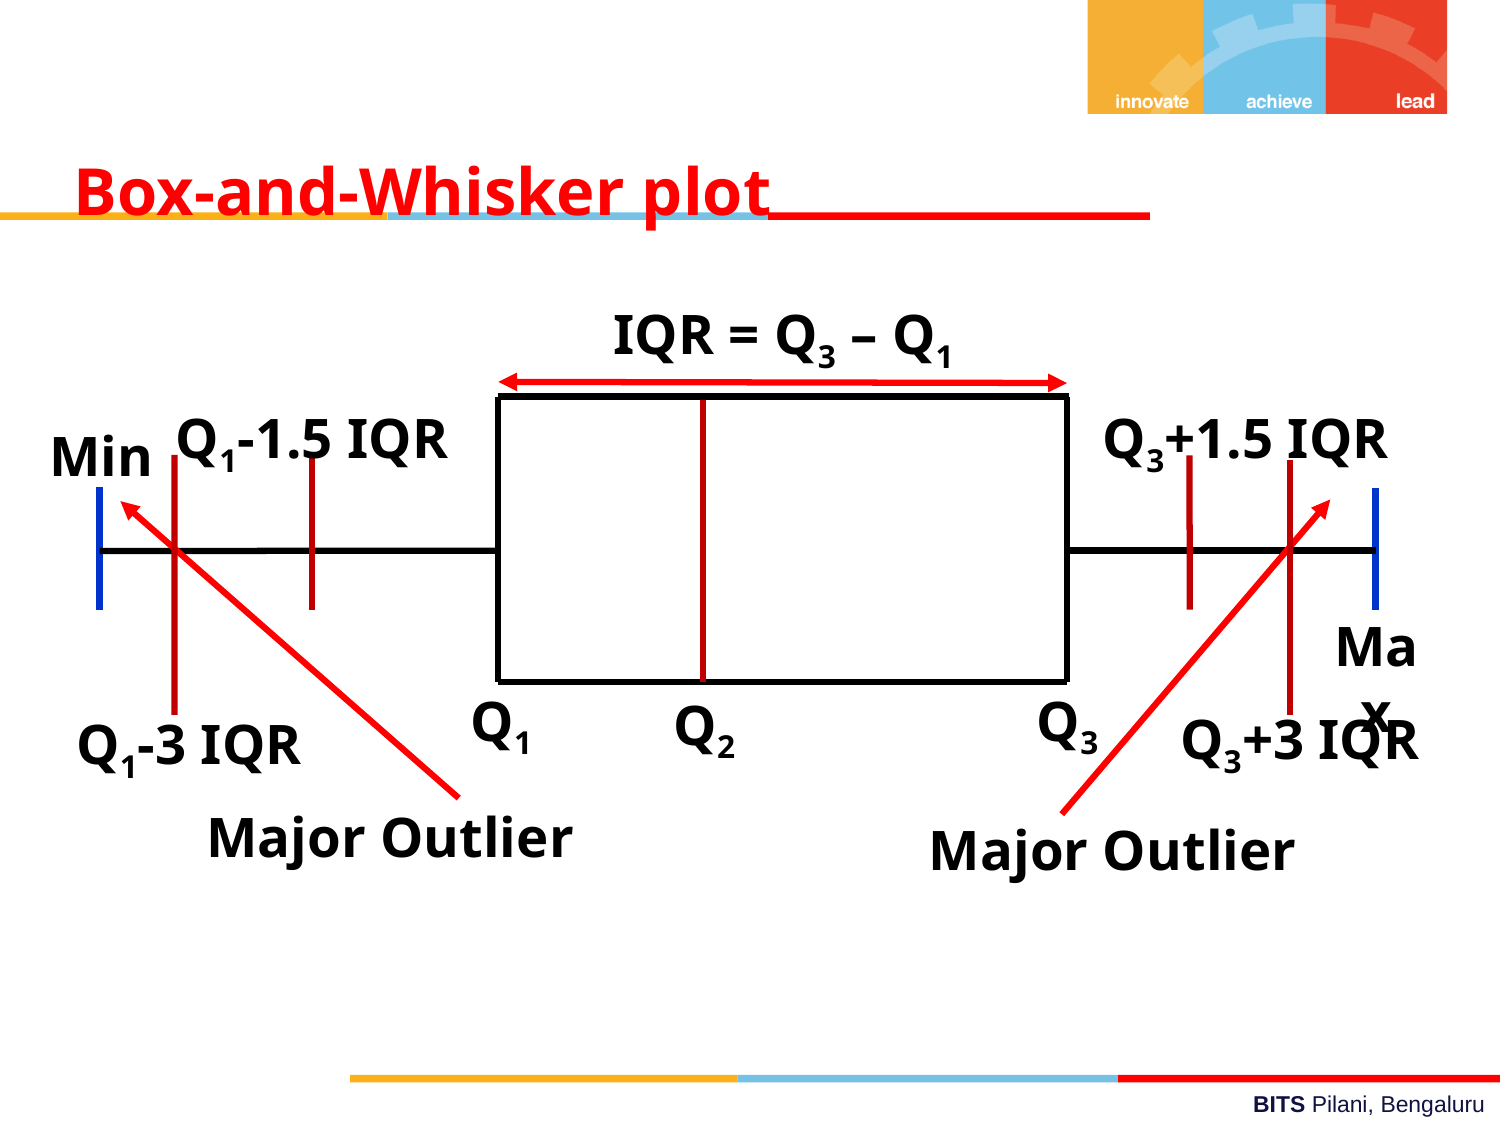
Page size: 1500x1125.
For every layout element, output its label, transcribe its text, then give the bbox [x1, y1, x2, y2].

text_box IQR = Q3 – Q1 [587, 295, 980, 379]
text_box Box-and-Whisker plot [65, 145, 1246, 218]
text_box Q2 [659, 690, 750, 770]
text_box Q1-3 IQR [35, 705, 115, 790]
text_box Q3+1.5 IQR [1092, 399, 1400, 484]
text_box Major Outlier [190, 798, 591, 874]
text_box Q1-1.5 IQR [158, 398, 466, 484]
text_box Q1 [464, 681, 556, 766]
text_box Major Outlier [895, 811, 1331, 887]
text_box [120, 500, 459, 799]
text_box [1061, 499, 1331, 815]
picture [1087, 0, 1448, 114]
text_box Min [35, 417, 168, 493]
text_box Q3+3 IQR [1335, 700, 1454, 785]
text_box Max [1335, 607, 1443, 700]
text_box Q3 [1022, 690, 1056, 766]
